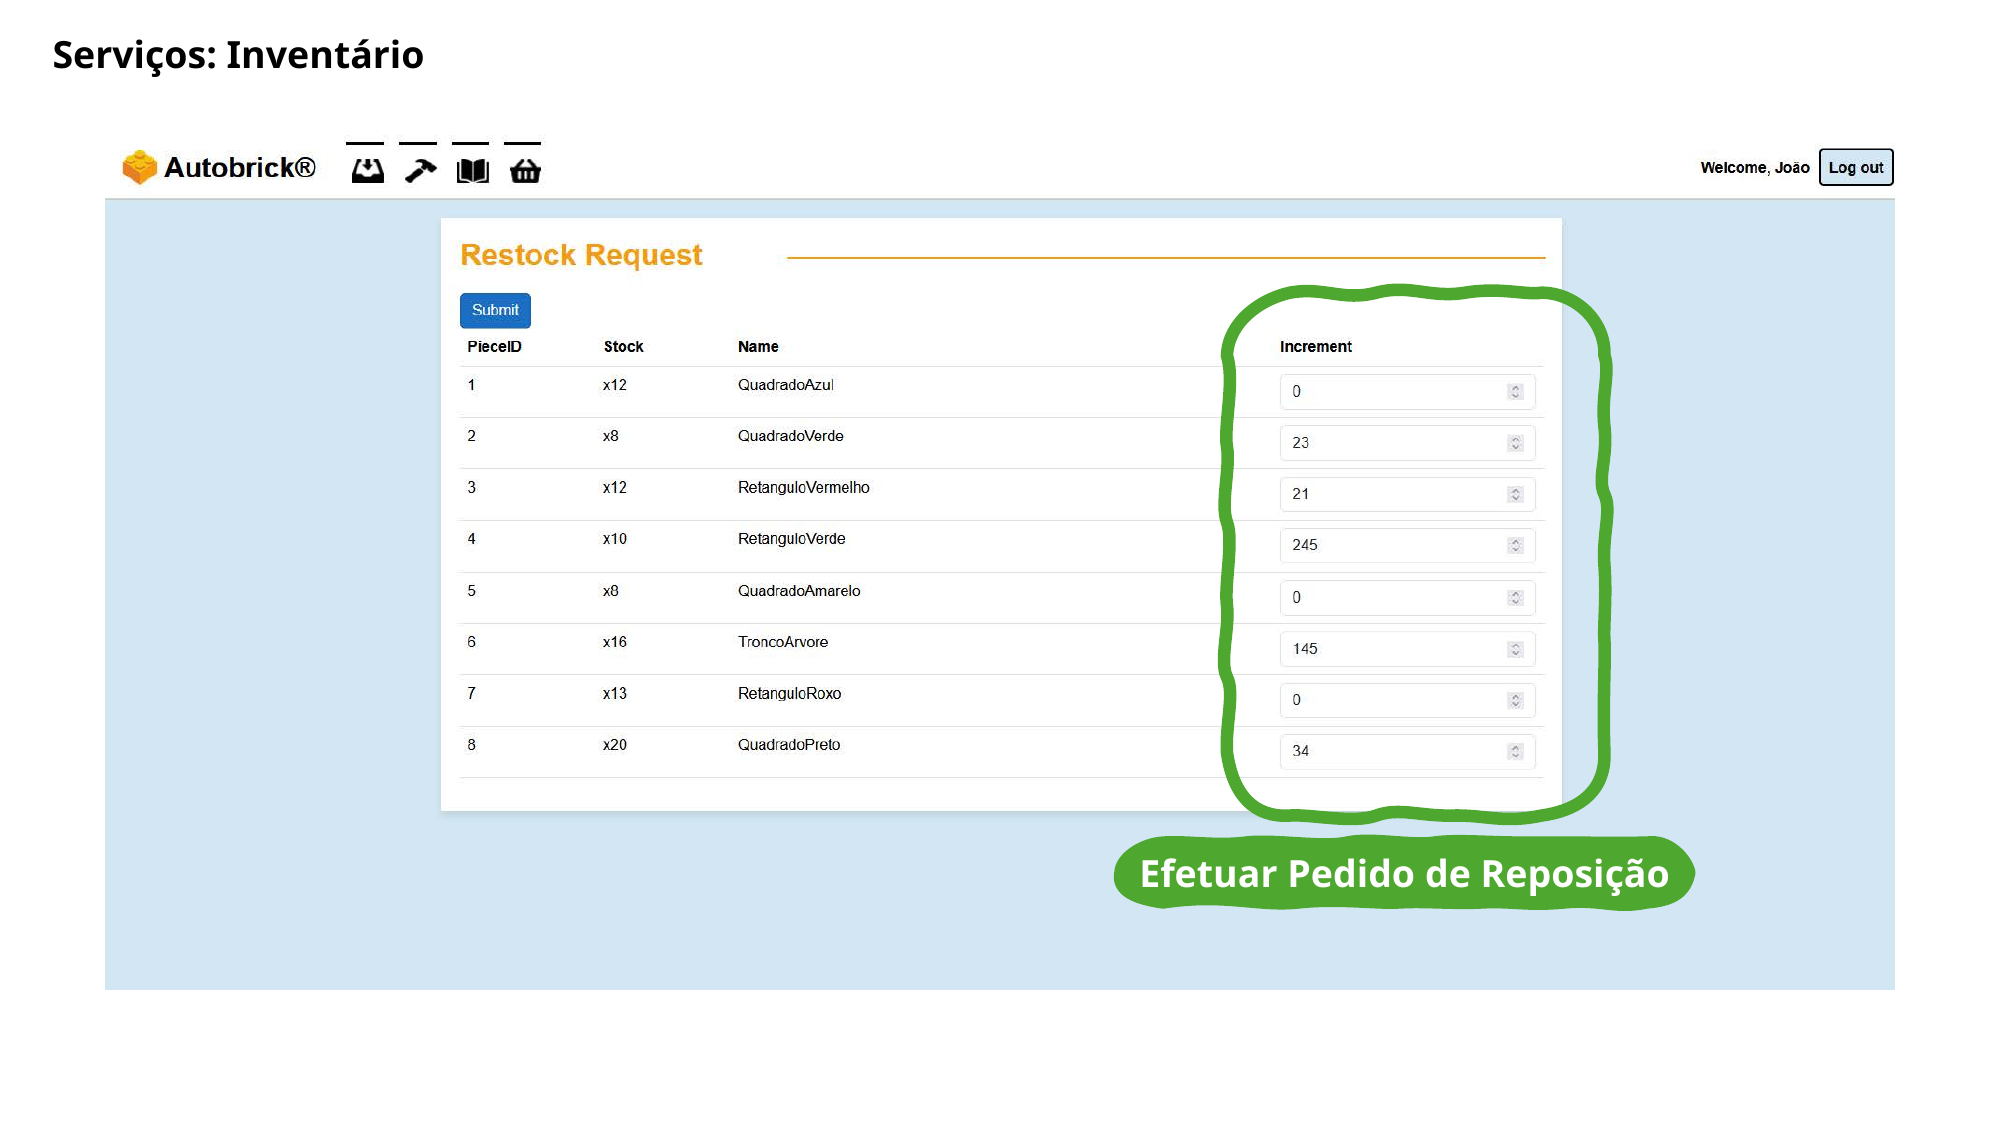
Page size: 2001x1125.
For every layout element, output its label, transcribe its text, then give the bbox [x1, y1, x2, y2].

picture [104, 134, 1895, 991]
text_box Serviços: Inventário [37, 23, 835, 84]
